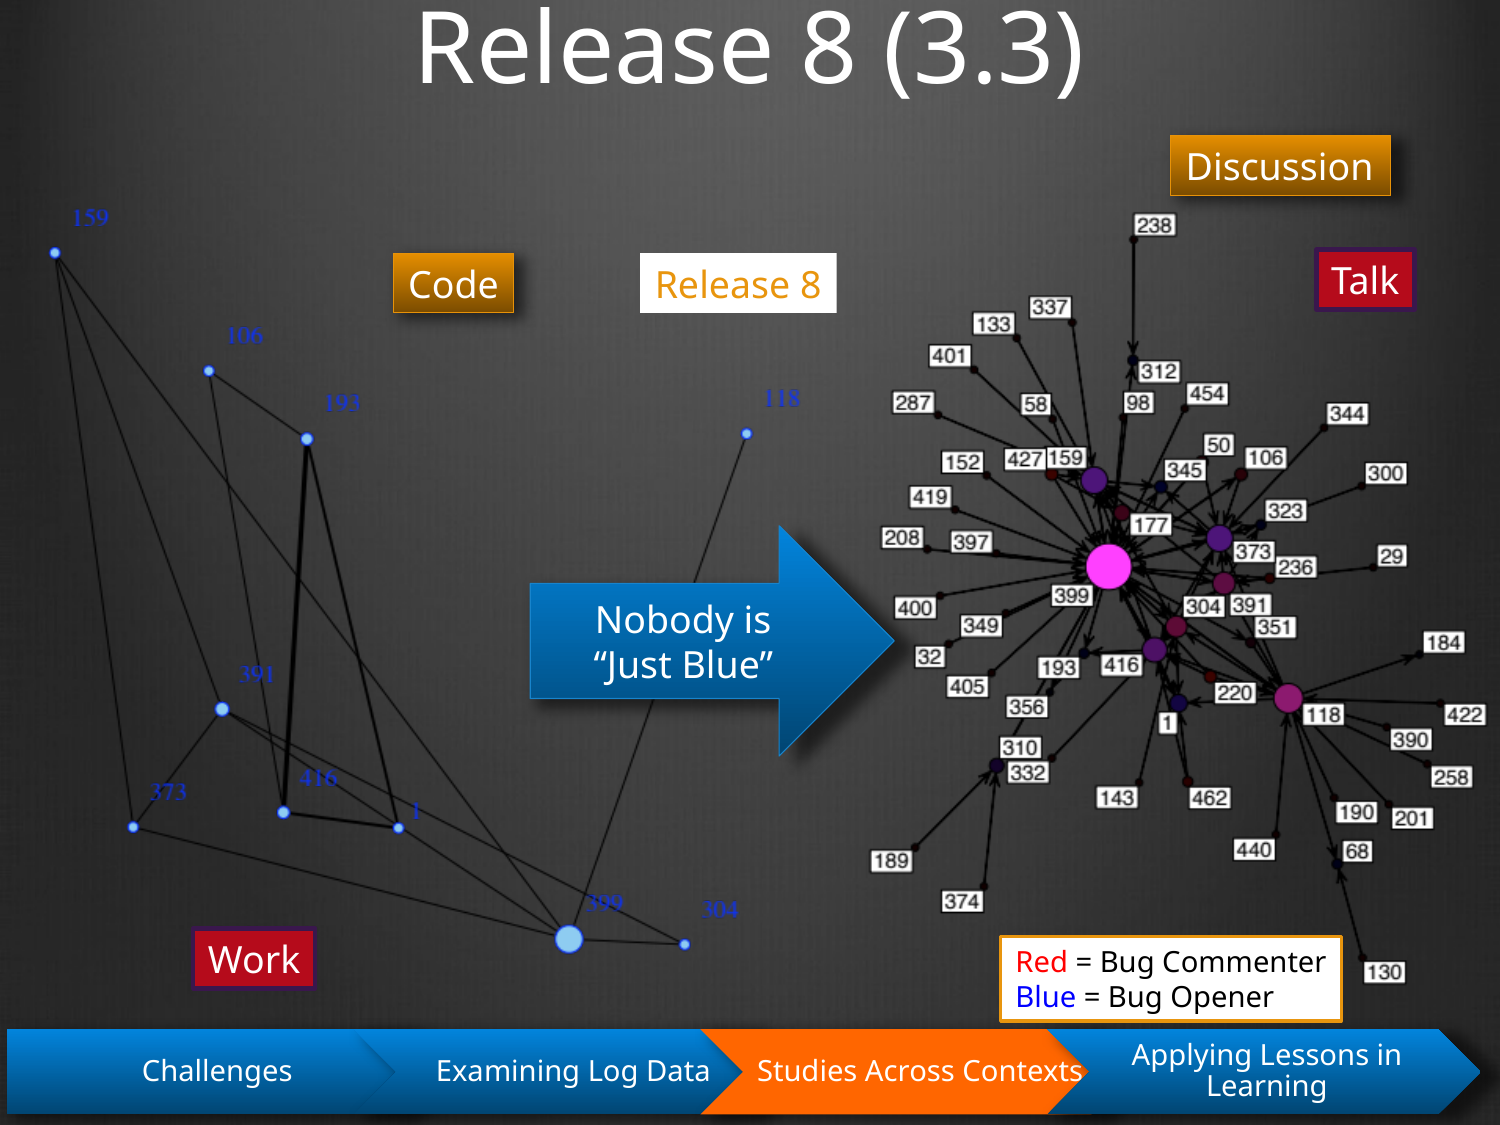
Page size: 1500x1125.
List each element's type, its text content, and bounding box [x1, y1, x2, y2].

picture [0, 87, 1500, 1125]
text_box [954, 1029, 1482, 1115]
title Release 8 (3.3) [119, 0, 1381, 80]
